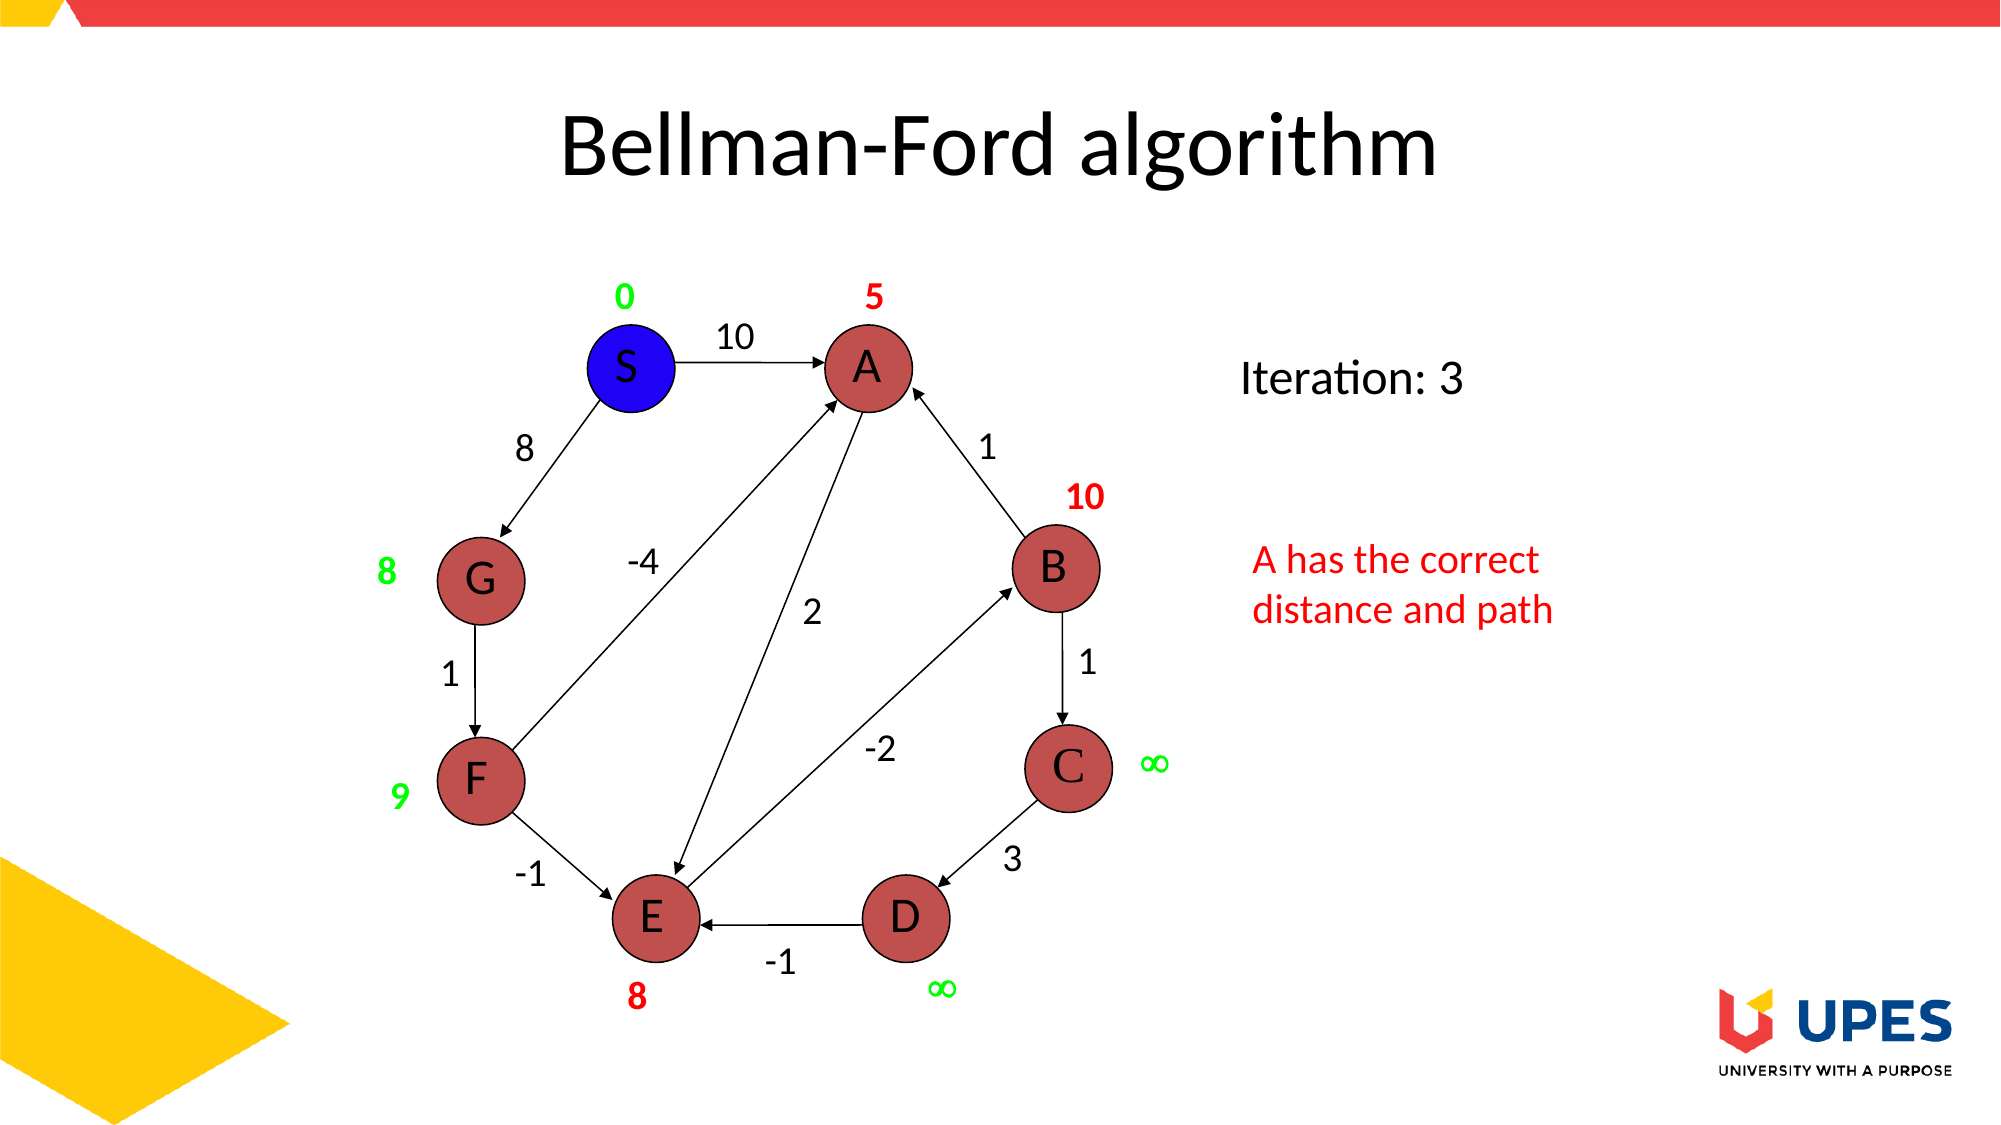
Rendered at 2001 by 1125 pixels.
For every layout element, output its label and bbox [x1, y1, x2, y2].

text_box [362, 262, 1138, 1025]
title [99, 45, 1900, 233]
picture [0, 0, 2001, 1125]
text_box [749, 927, 825, 990]
text_box [1237, 524, 1600, 640]
text_box [1124, 727, 1200, 790]
text_box [1224, 337, 1575, 413]
